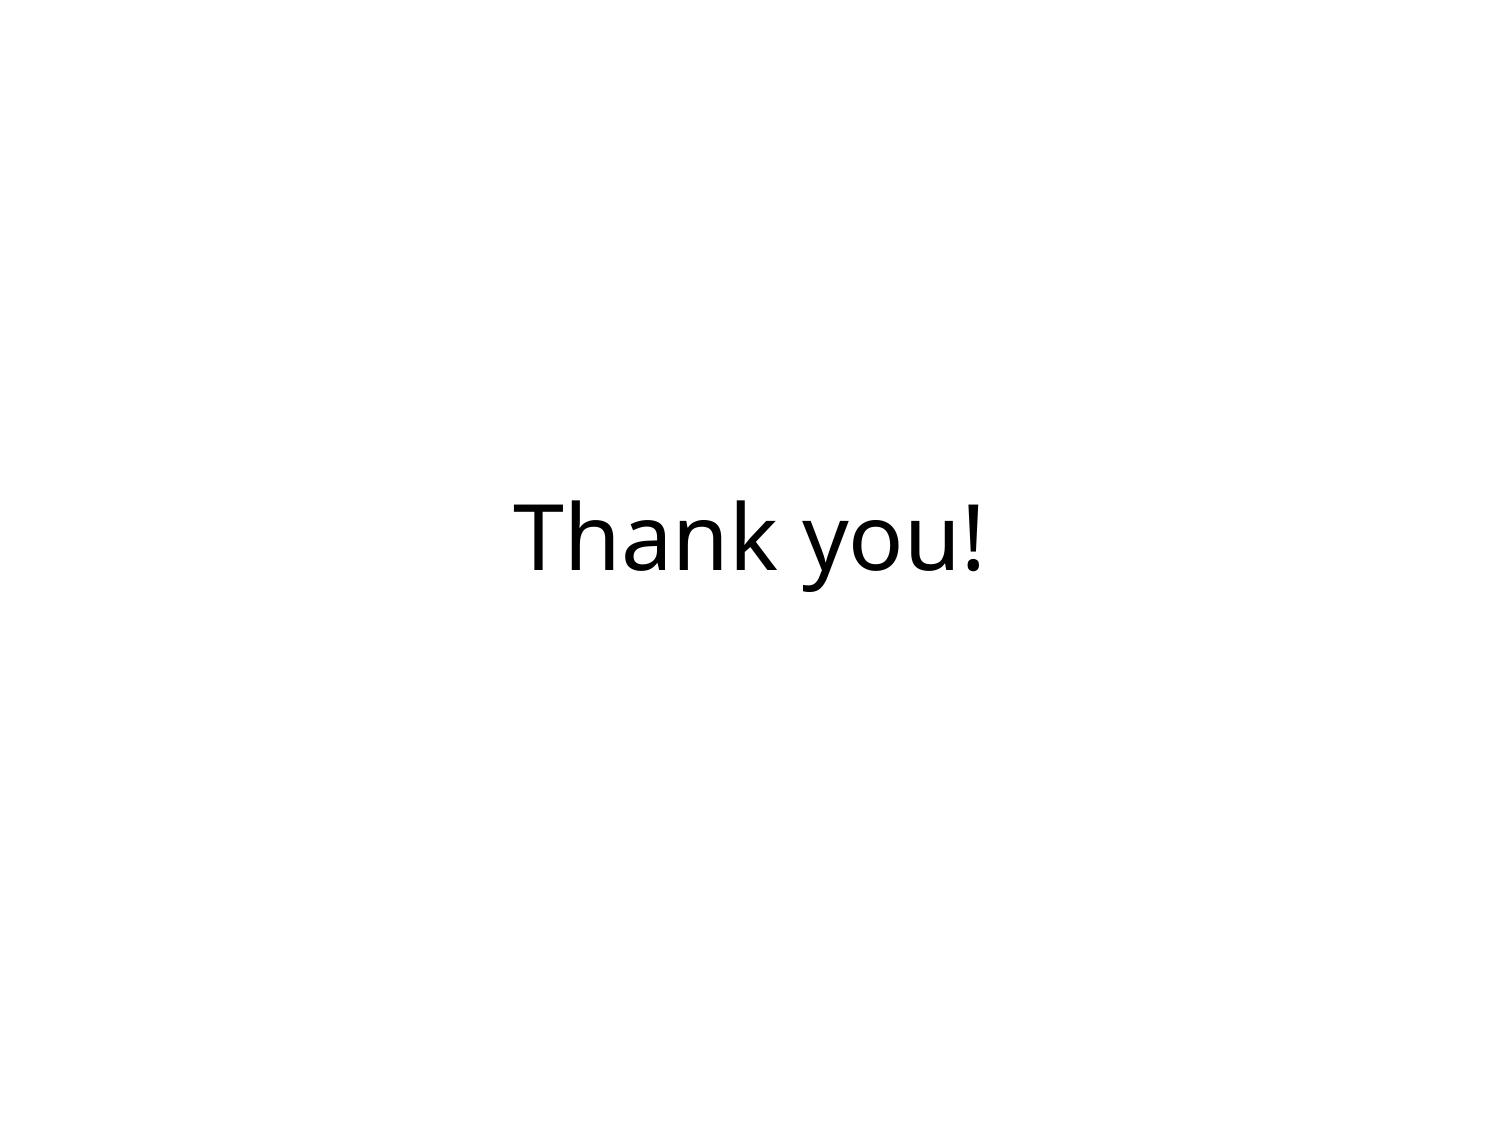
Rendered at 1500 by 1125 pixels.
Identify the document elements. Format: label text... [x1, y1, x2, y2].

title Thank you! [112, 413, 1388, 655]
